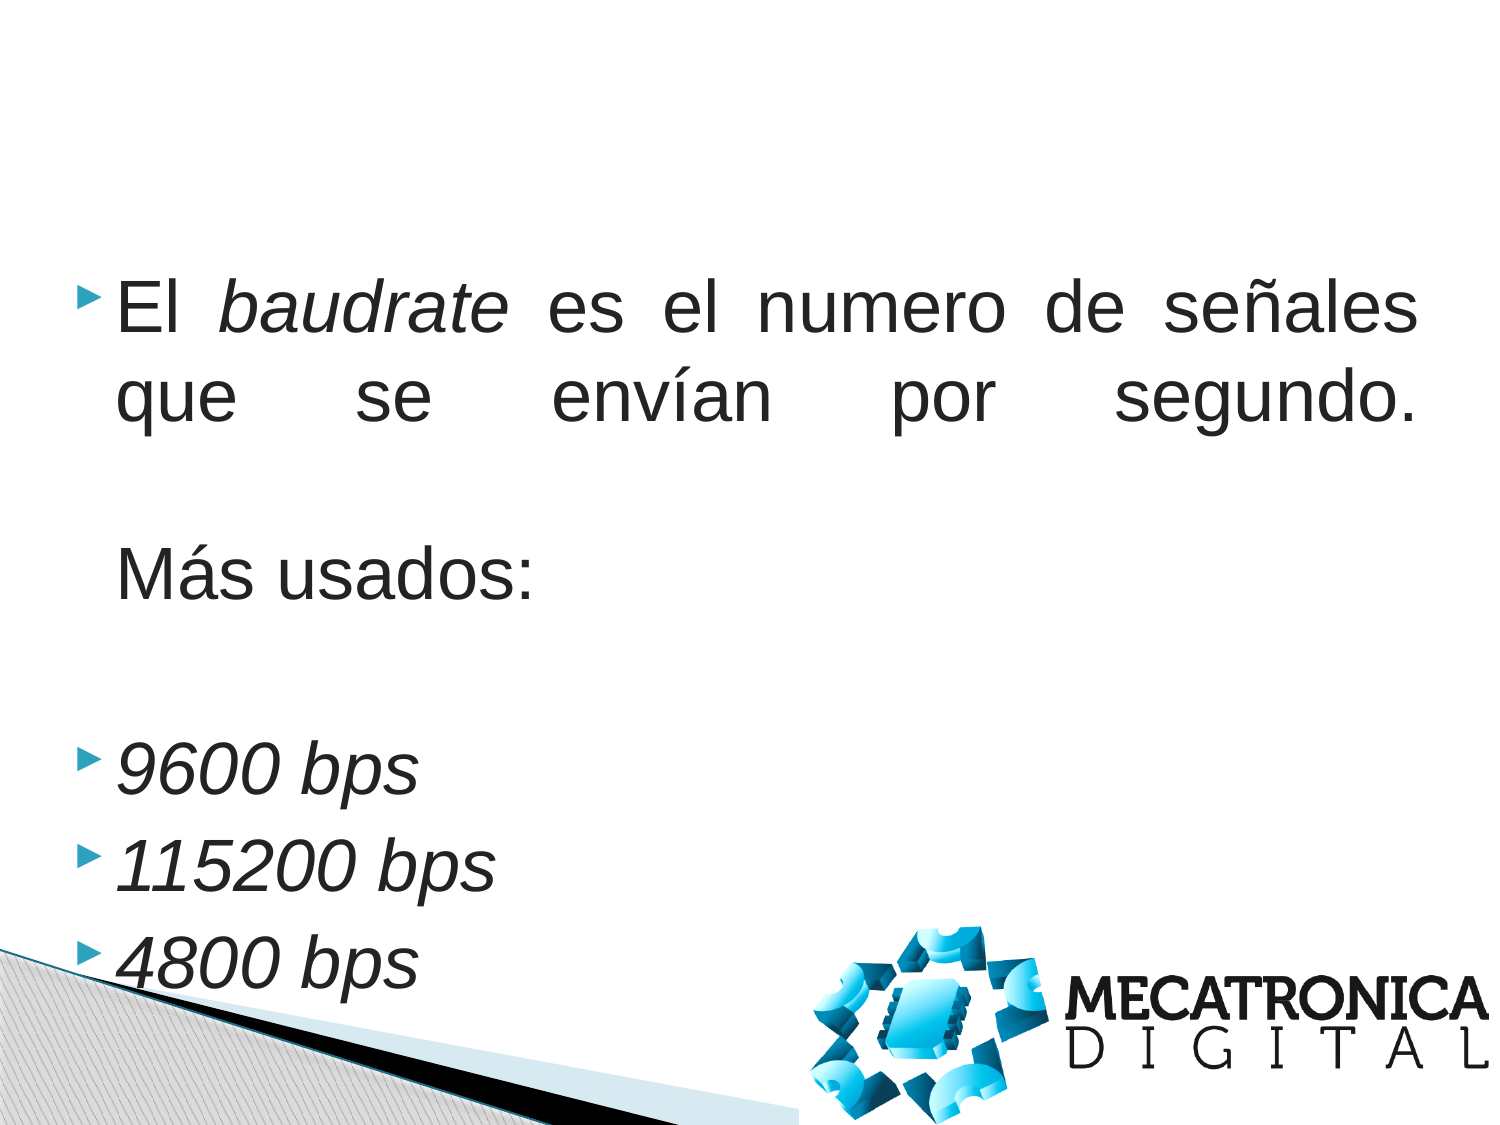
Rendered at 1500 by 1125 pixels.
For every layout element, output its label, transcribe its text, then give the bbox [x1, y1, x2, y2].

list El baudrate es el numero de señales que se envían por segundo. Más usados: 9600 bps 115200 bps 4800 bps [41, 66, 1436, 1012]
picture [798, 919, 1500, 1125]
